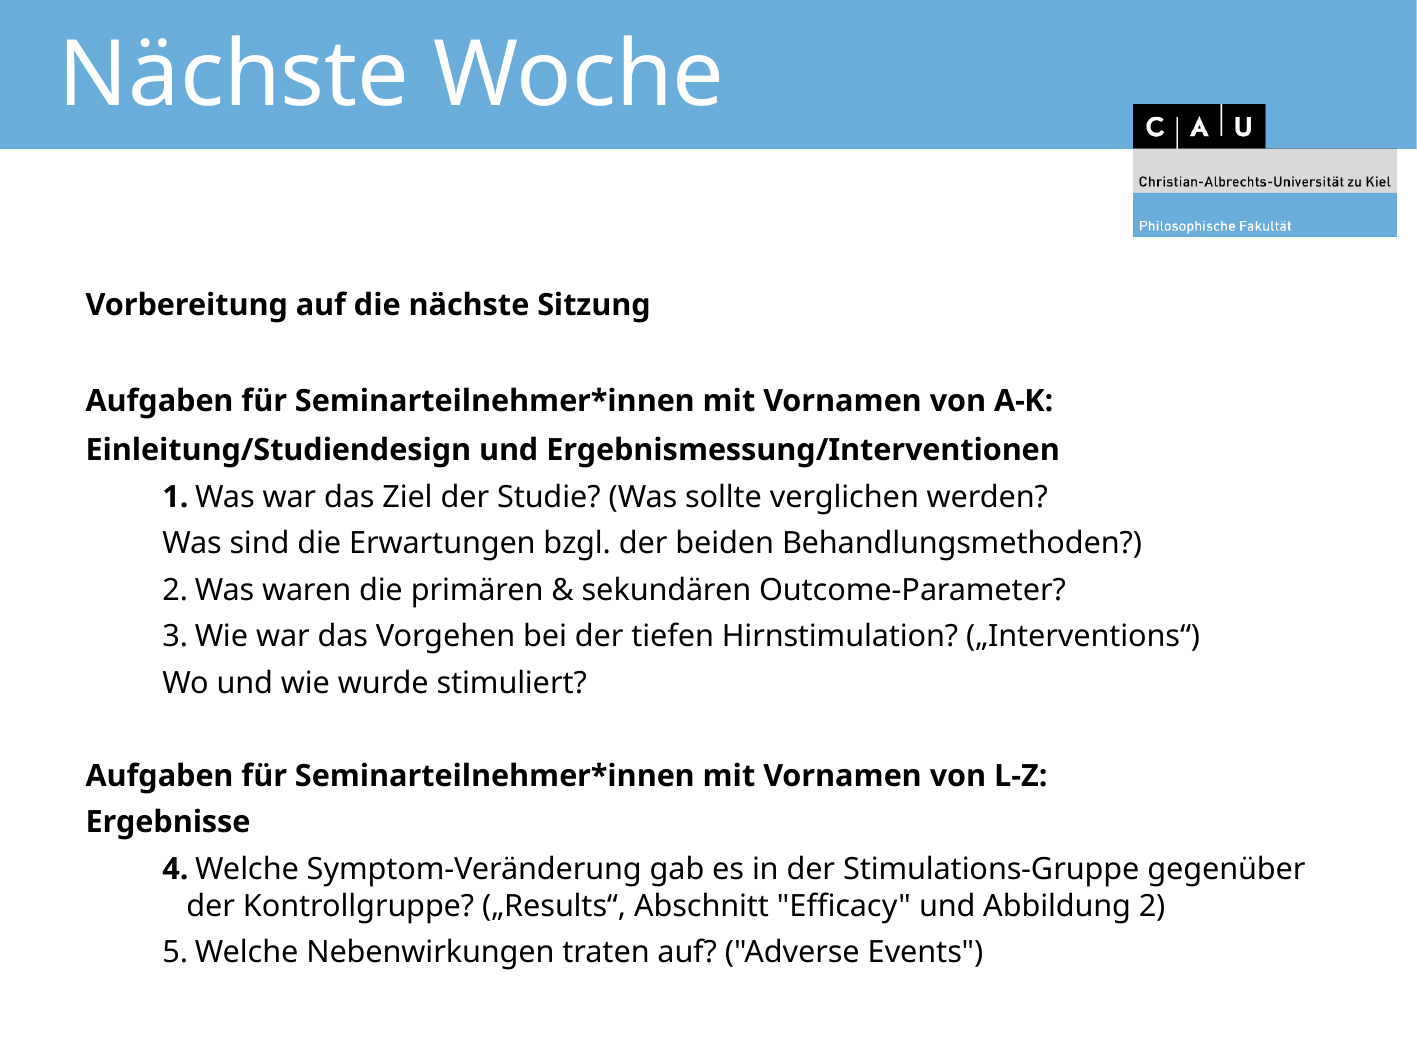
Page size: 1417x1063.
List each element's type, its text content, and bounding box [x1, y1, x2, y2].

title Nächste Woche [0, 0, 1180, 136]
picture [1133, 104, 1397, 237]
list Vorbereitung auf die nächste Sitzung Aufgaben für Seminarteilnehmer*innen mit Vornamen von A-K: Einleitung/Studiendesign und Ergebnismessung/Interventionen Was war das Ziel der Studie? (Was sollte verglichen werden? Was sind die Erwartungen bzgl. der beiden Behandlungsmethoden?) Was waren die primären & sekundären Outcome-Parameter? Wie war das Vorgehen bei der tiefen Hirnstimulation? („Interventions“) Wo und wie wurde stimuliert? Aufgaben für Seminarteilnehmer*innen mit Vornamen von L-Z: Ergebnisse Welche Symptom-Veränderung gab es in der Stimulations-Gruppe gegenüber der Kontrollgruppe? („Results“, Abschnitt "Efficacy" und Abbildung 2) Welche Nebenwirkungen traten auf? ("Adverse Events") [70, 267, 1346, 982]
